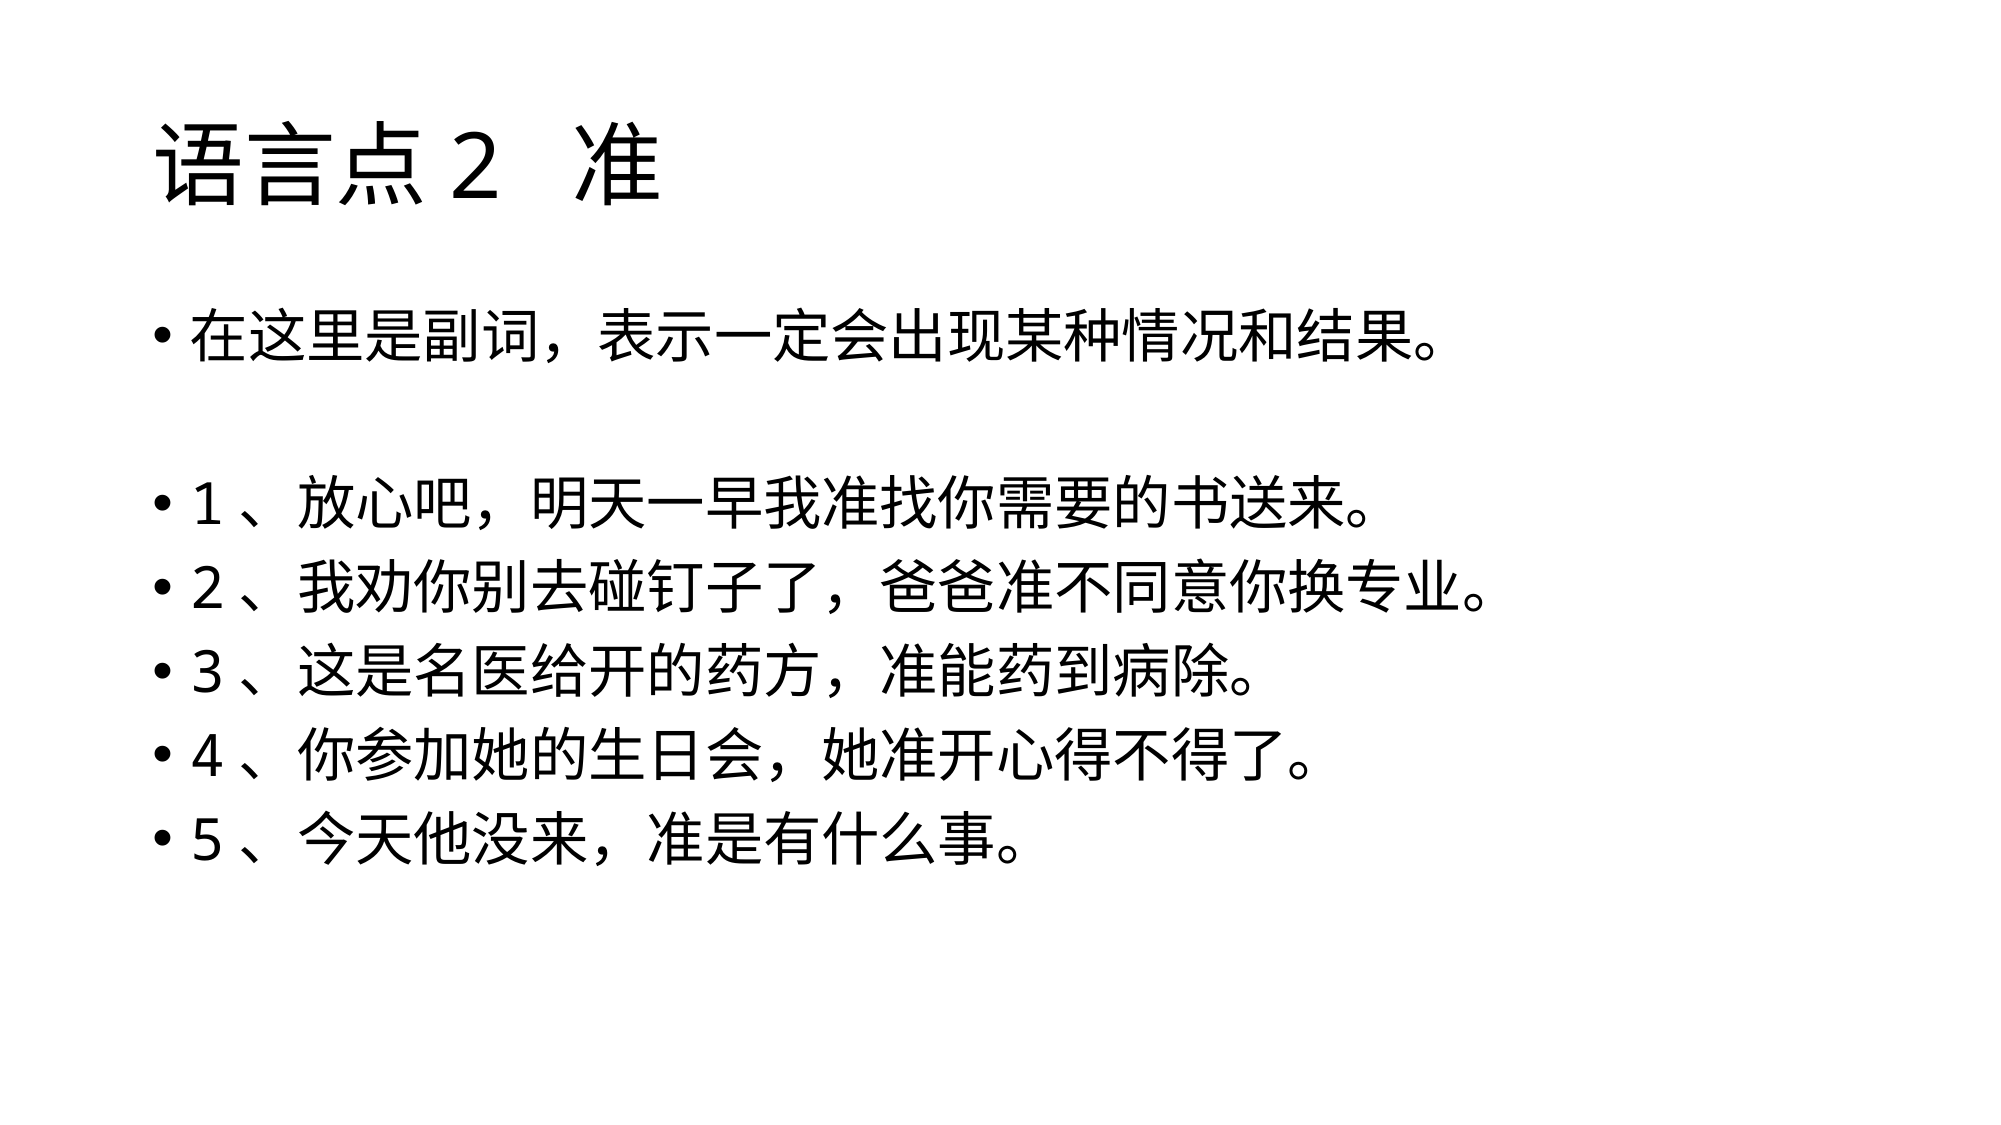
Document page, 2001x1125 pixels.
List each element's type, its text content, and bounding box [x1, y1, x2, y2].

title 语言点2 准 [137, 59, 1863, 278]
list 在这里是副词，表示一定会出现某种情况和结果。 1、放心吧，明天一早我准找你需要的书送来。 2、我劝你别去碰钉子了，爸爸准不同意你换专业。 3、这是名医给开的药方，准能药到病除。 4、你参加她的生日会，她准开心得不得了。 5、今天他没来，准是有什么事。 [137, 299, 1863, 1014]
